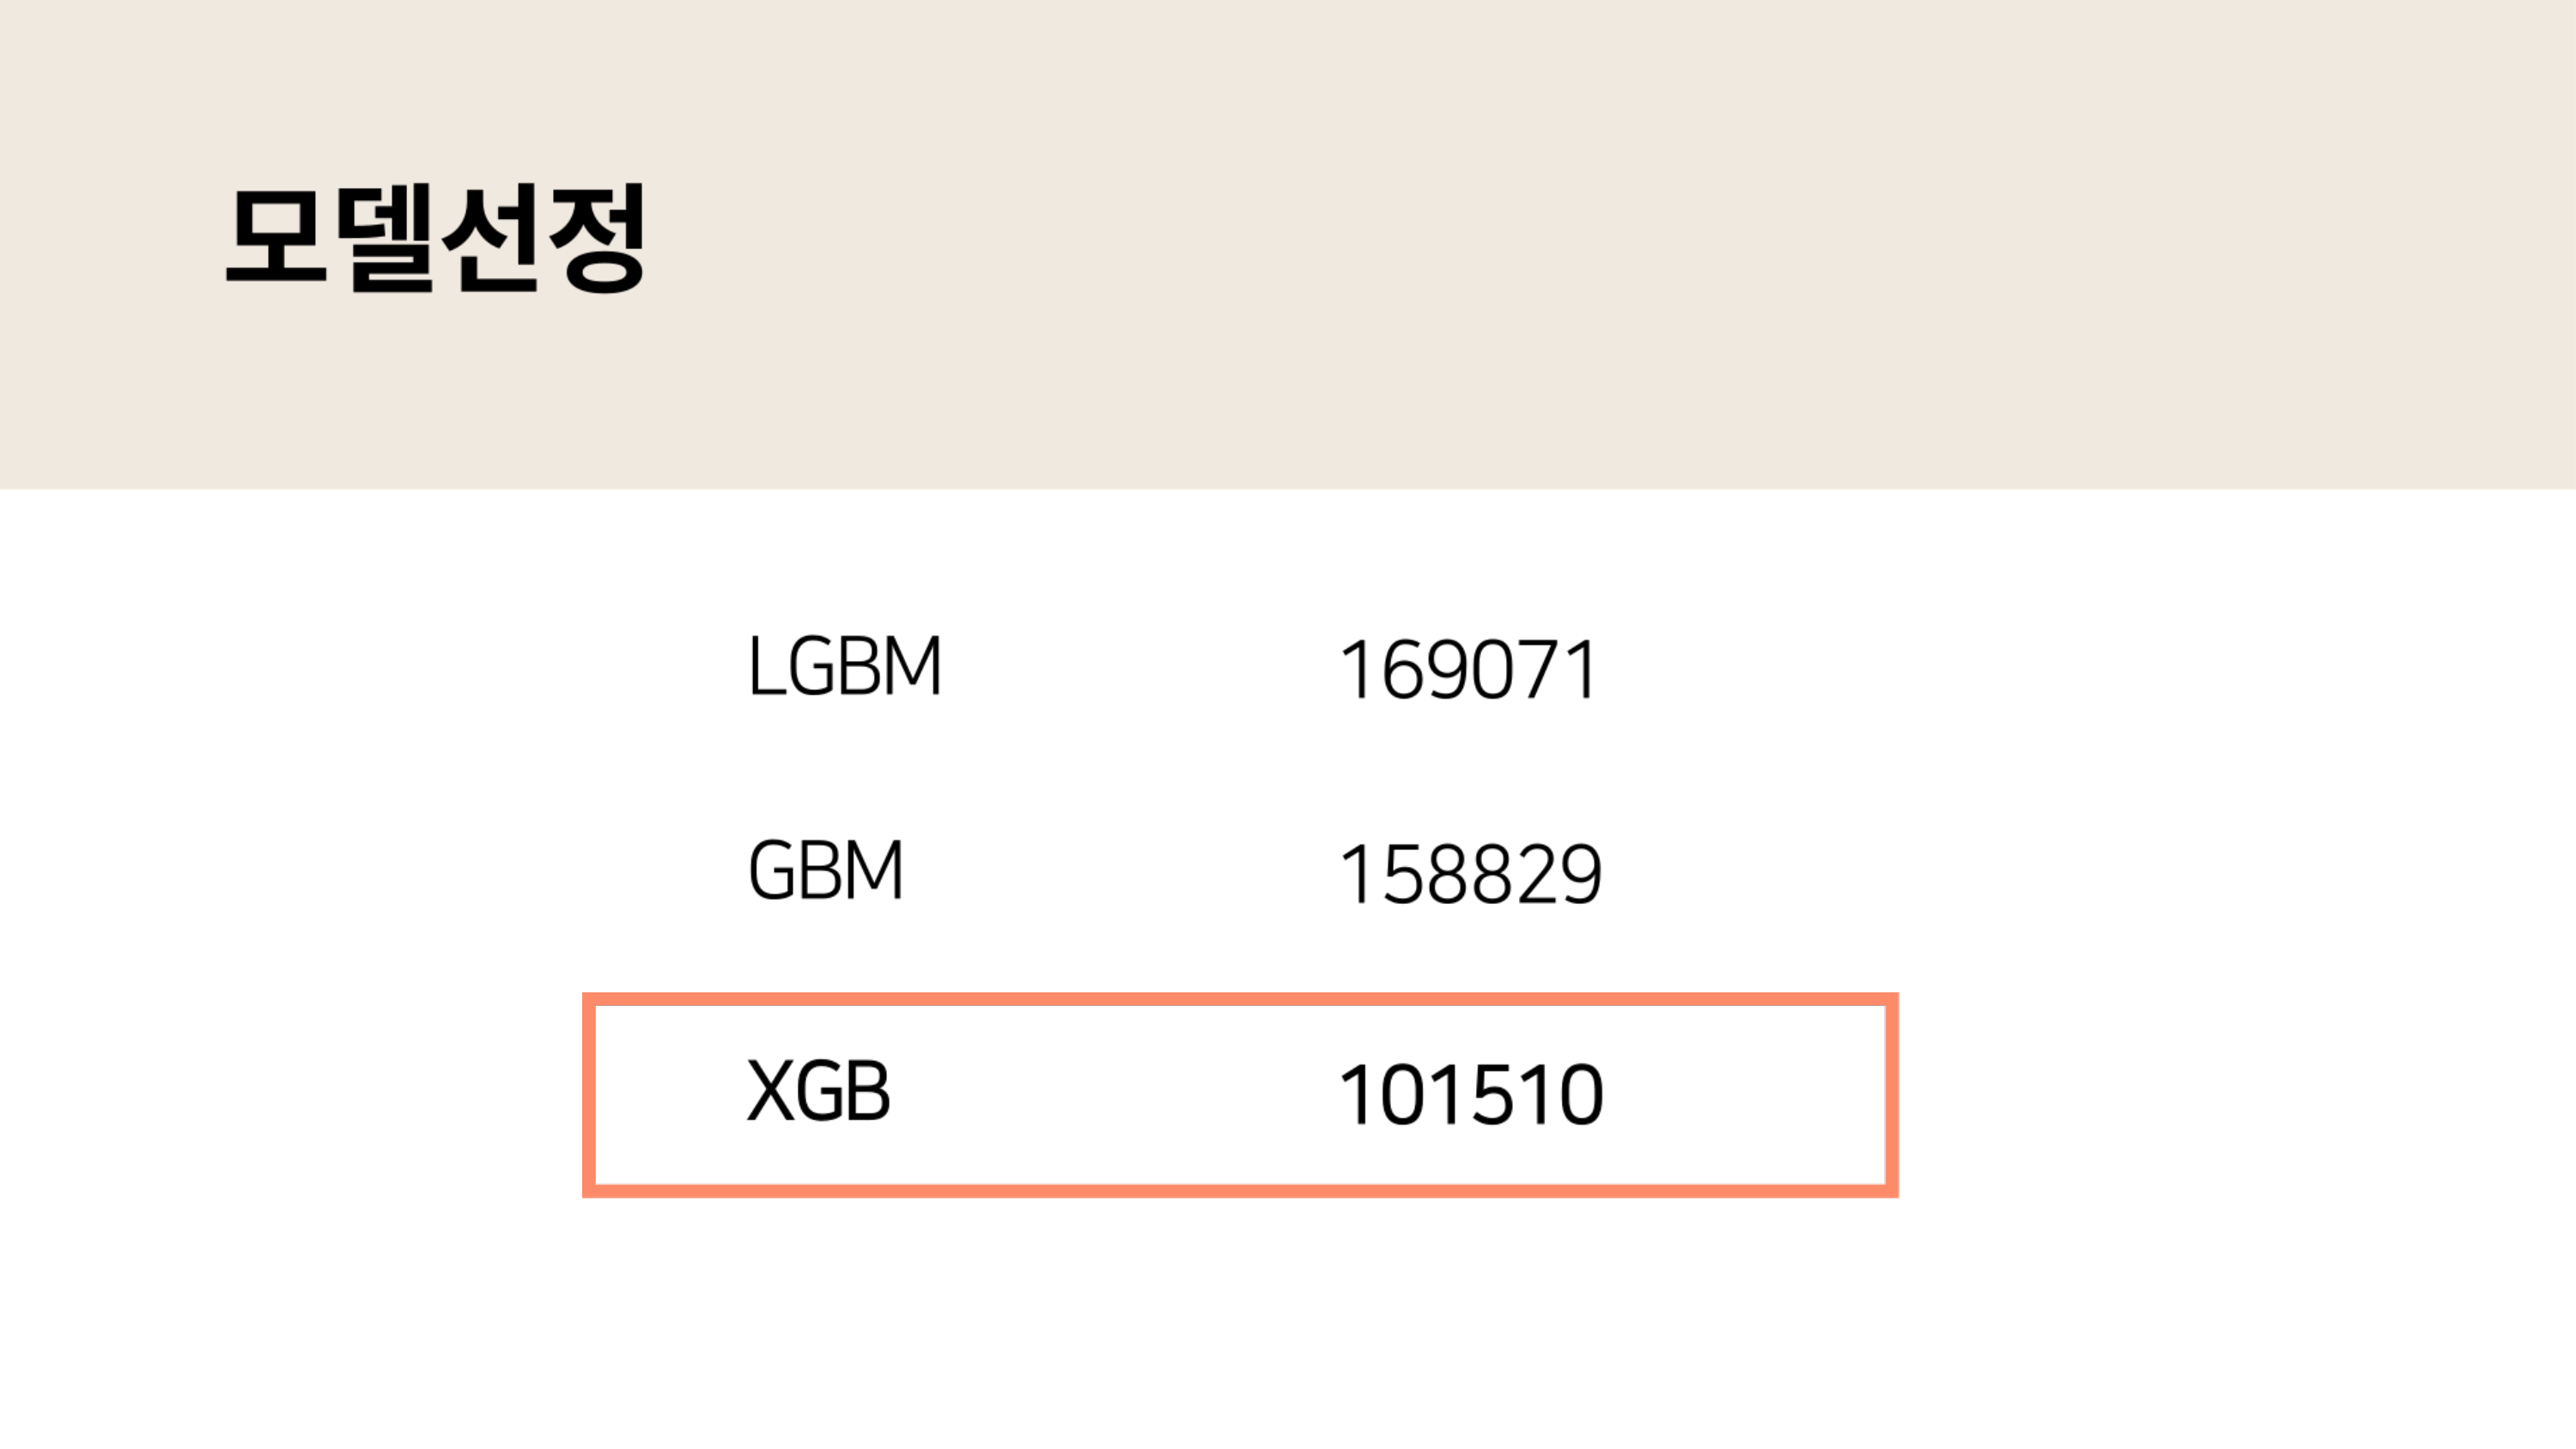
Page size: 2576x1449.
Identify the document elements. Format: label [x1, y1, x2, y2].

picture [581, 992, 1899, 1198]
picture [0, 0, 2576, 491]
picture [730, 805, 933, 938]
picture [1315, 604, 1619, 737]
picture [728, 601, 970, 733]
picture [1315, 809, 1631, 942]
